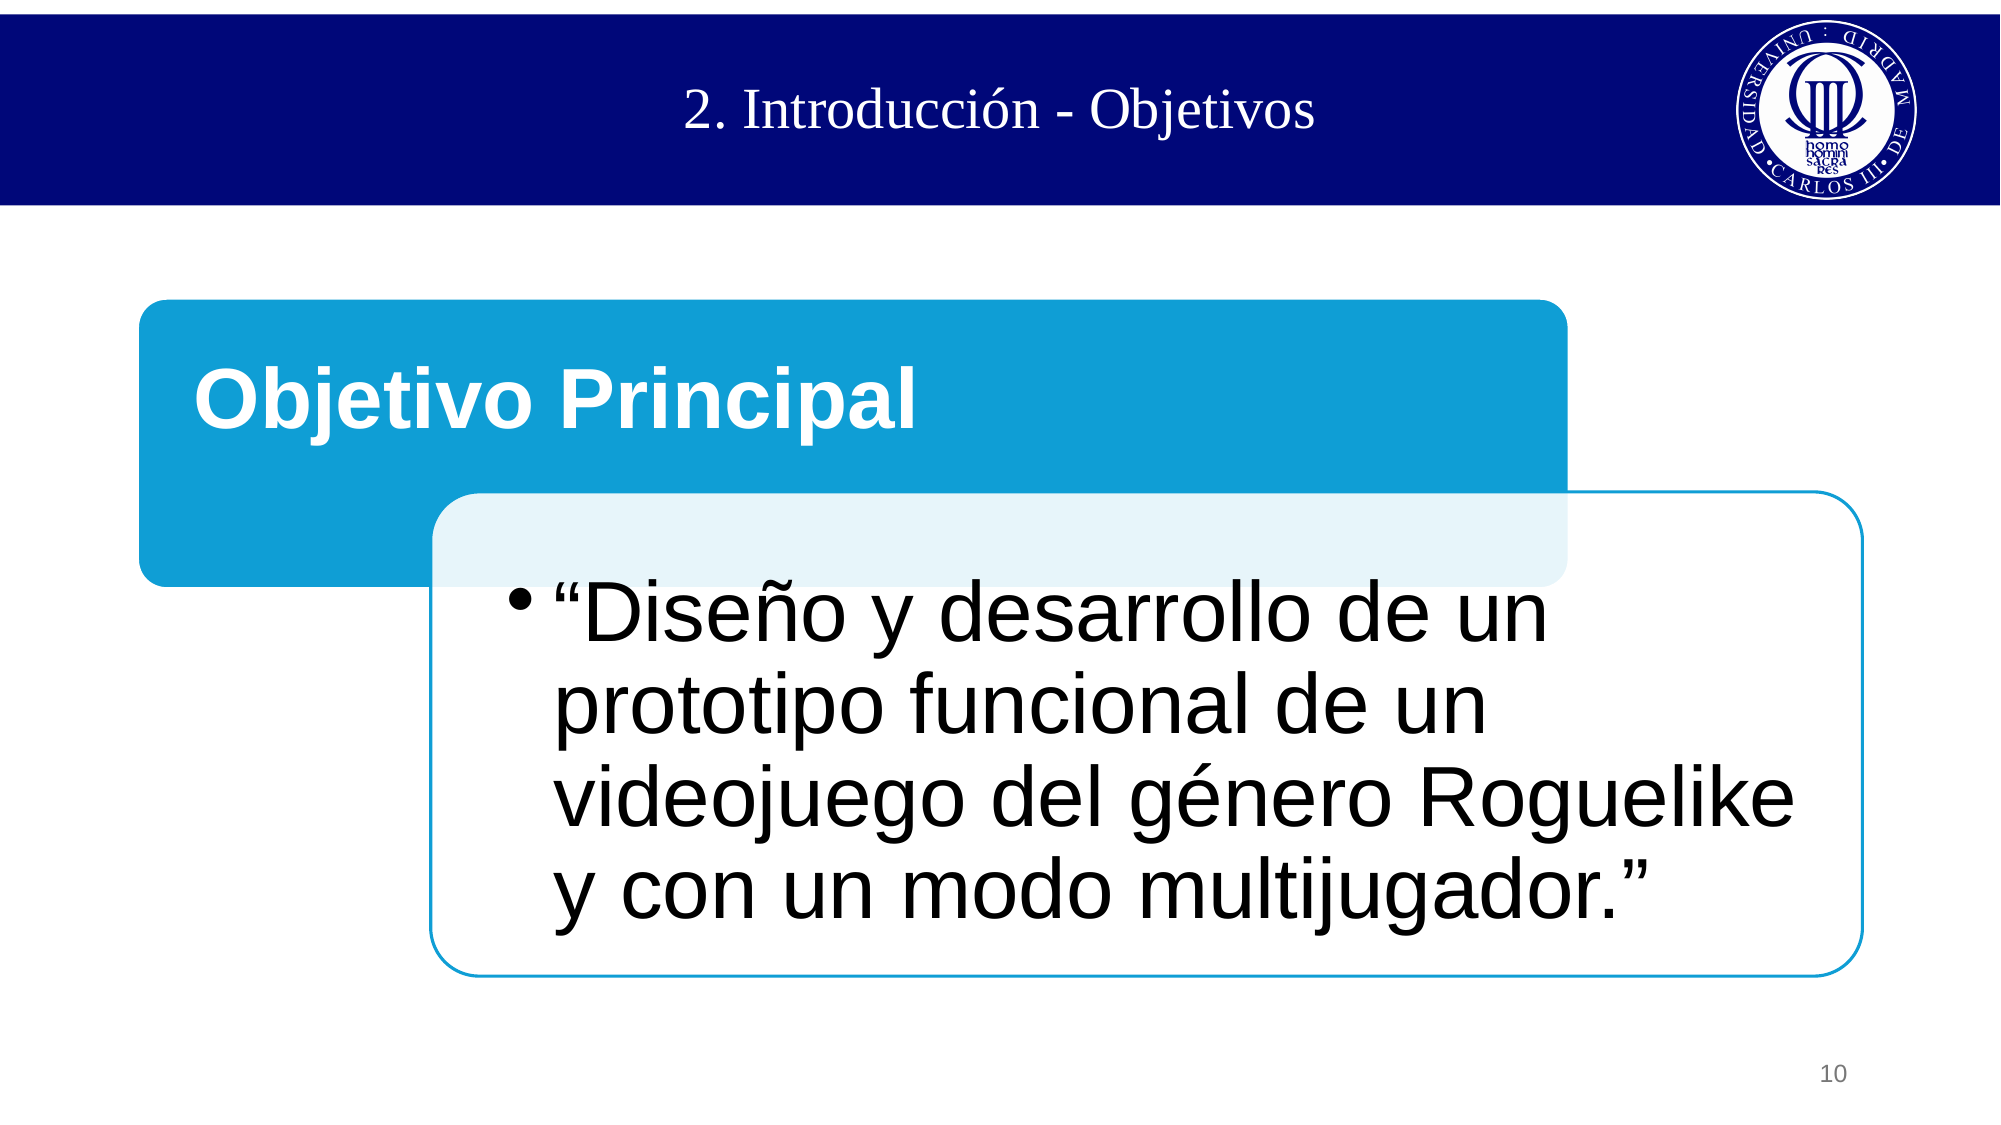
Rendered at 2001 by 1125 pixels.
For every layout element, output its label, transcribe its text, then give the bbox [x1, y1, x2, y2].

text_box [0, 13, 2000, 206]
slide_number 10 [1412, 1042, 1863, 1103]
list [136, 260, 1863, 1014]
